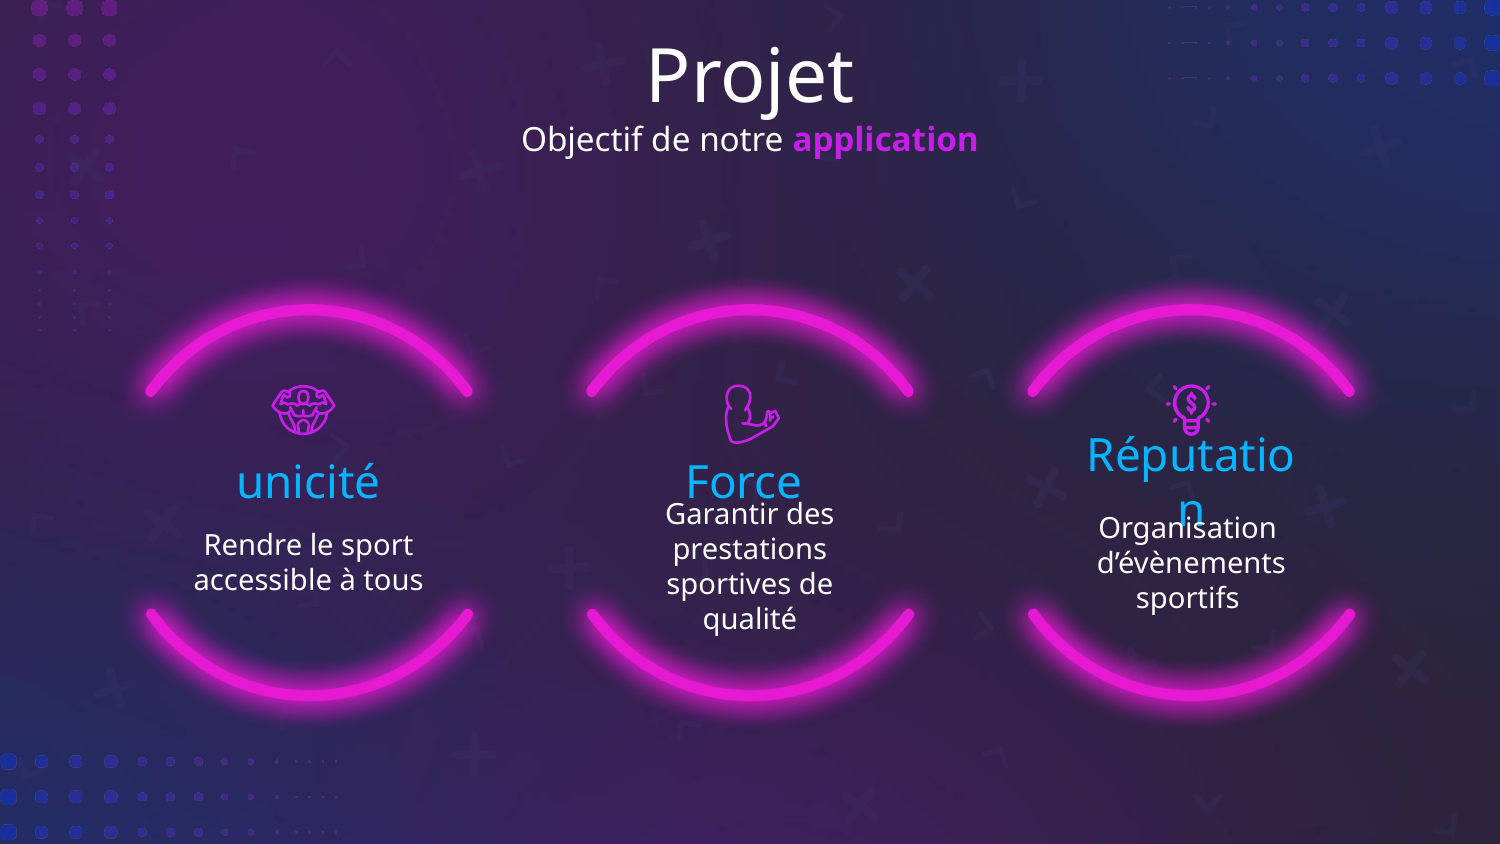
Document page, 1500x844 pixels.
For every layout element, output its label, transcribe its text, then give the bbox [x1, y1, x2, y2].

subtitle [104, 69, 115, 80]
title Projet Objectif de notre application [118, 98, 1382, 177]
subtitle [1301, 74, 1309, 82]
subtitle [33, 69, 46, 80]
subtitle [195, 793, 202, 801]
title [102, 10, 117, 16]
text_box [1165, 384, 1218, 437]
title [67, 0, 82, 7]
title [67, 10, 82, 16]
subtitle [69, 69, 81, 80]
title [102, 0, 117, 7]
text_box unicité [202, 457, 415, 504]
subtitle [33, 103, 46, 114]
text_box Force [635, 457, 865, 504]
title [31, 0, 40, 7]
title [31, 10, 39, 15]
text_box Réputation [1085, 457, 1298, 504]
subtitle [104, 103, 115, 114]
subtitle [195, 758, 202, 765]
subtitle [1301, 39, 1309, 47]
text_box Garantir des prestations sportives de qualité [612, 523, 888, 560]
picture [0, 0, 1500, 844]
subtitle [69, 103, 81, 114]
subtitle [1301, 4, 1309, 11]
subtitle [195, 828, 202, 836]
text_box Organisation d’évènements sportifs [1060, 520, 1322, 560]
text_box Rendre le sport accessible à tous [178, 520, 440, 560]
